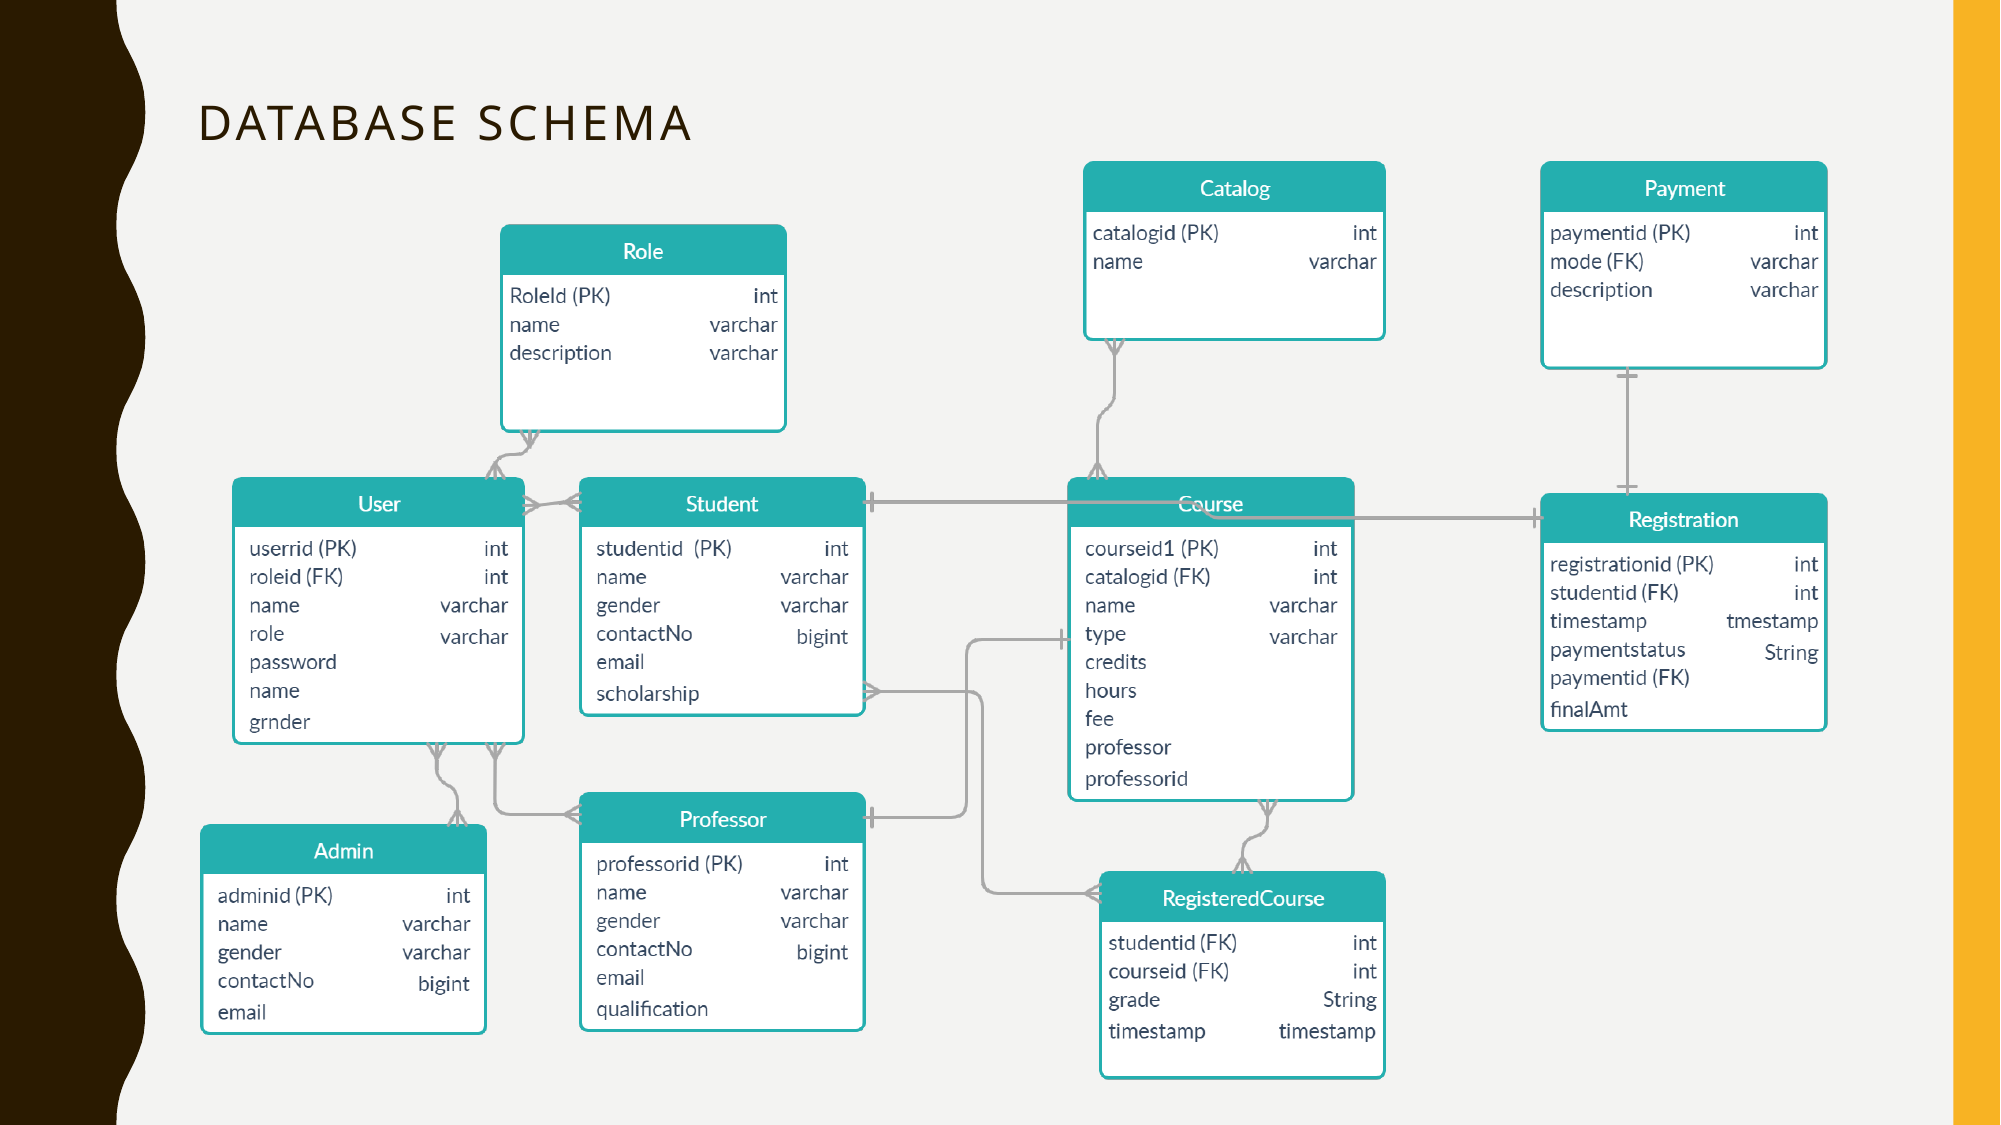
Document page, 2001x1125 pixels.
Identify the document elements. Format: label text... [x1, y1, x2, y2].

title Database Schema [197, 92, 1972, 216]
picture [170, 131, 1857, 1109]
